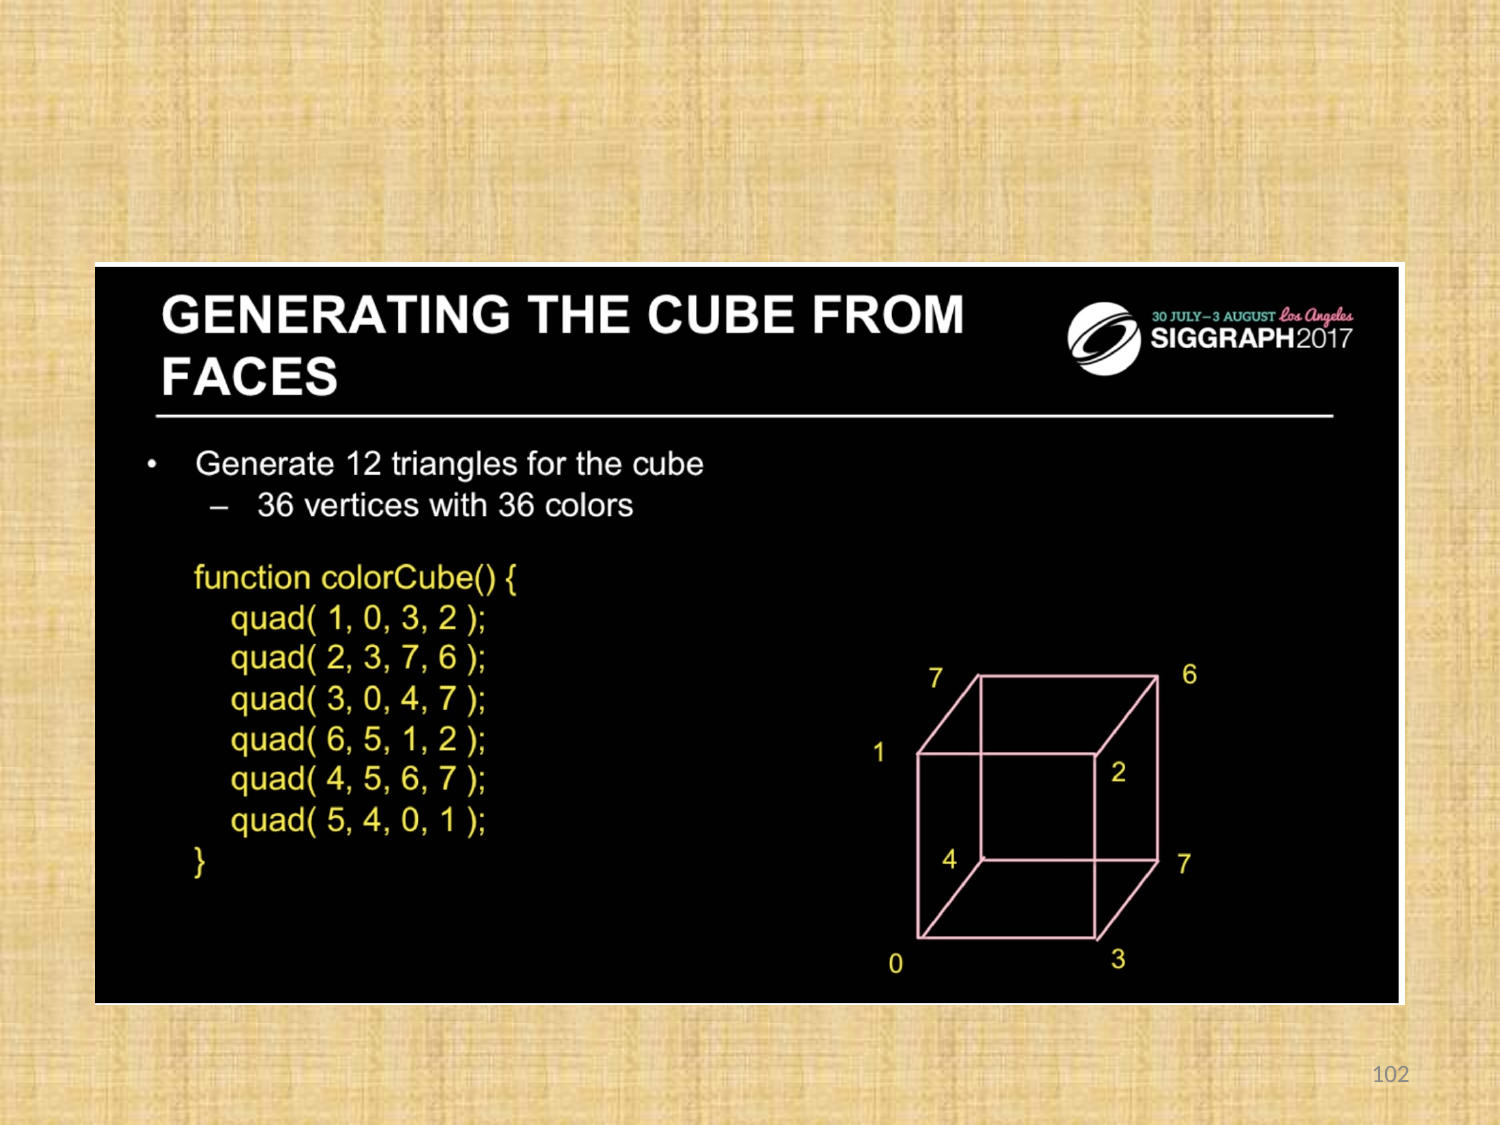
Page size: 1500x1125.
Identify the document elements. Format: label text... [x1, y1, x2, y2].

picture [0, 0, 1500, 1125]
slide_number 102 [1074, 1042, 1425, 1103]
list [95, 262, 1405, 1006]
